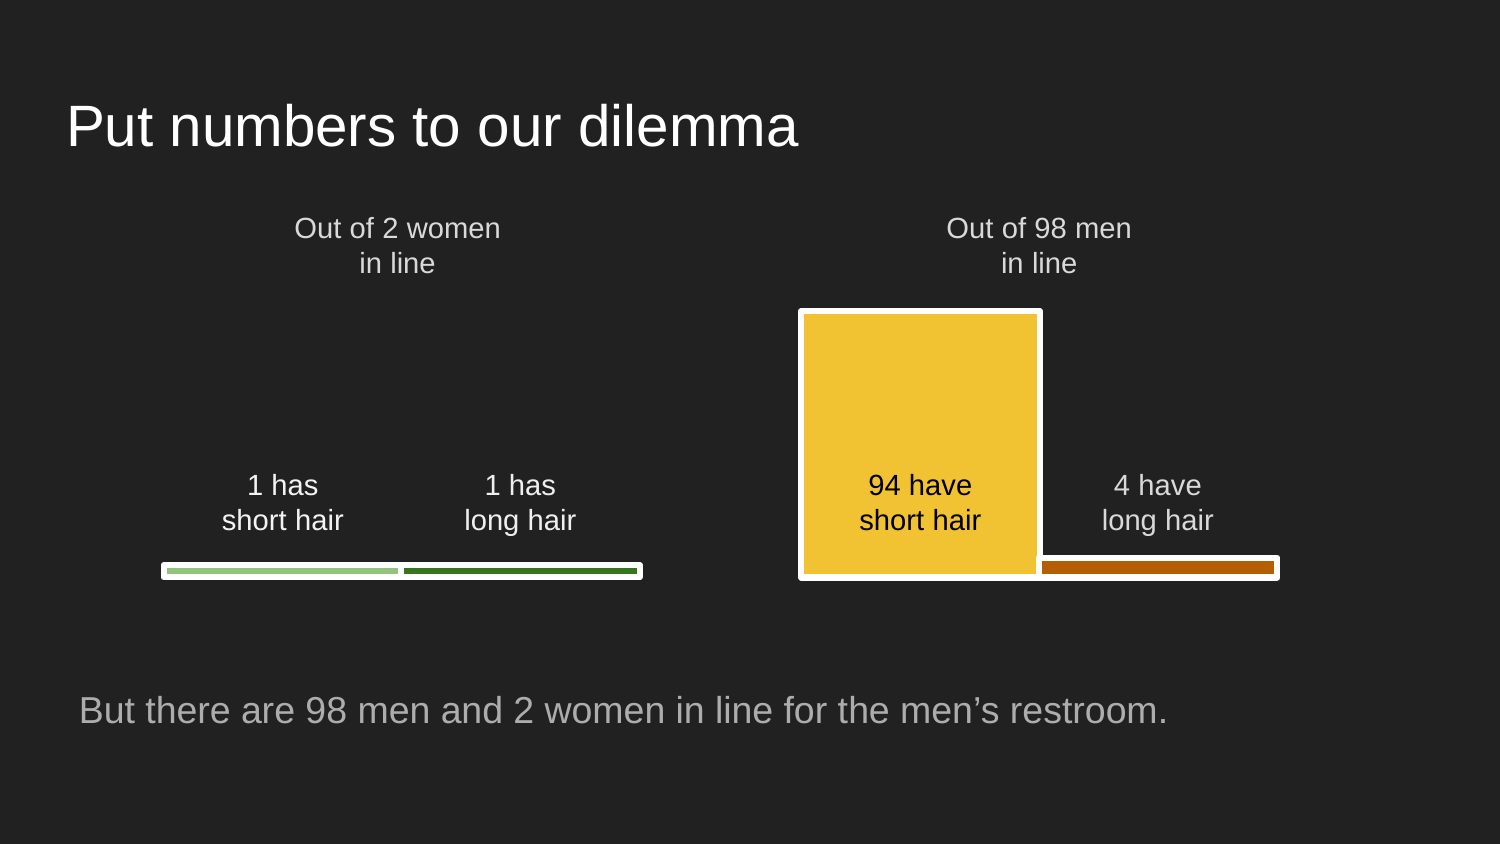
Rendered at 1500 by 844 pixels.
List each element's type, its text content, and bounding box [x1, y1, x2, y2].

list But there are 98 men and 2 women in line for the men’s restroom. [63, 664, 1462, 800]
text_box [1038, 557, 1278, 578]
text_box Out of 2 women in line [256, 194, 539, 269]
title Put numbers to our dilemma [51, 72, 1449, 167]
text_box 1 has long hair [413, 450, 651, 525]
text_box 94 have short hair [790, 450, 1051, 525]
text_box [801, 311, 1040, 450]
text_box [163, 565, 401, 578]
text_box [401, 565, 640, 578]
text_box 4 have long hair [1051, 450, 1288, 525]
text_box [801, 525, 1040, 578]
text_box 1 has short hair [153, 450, 413, 525]
text_box Out of 98 men in line [909, 194, 1169, 269]
